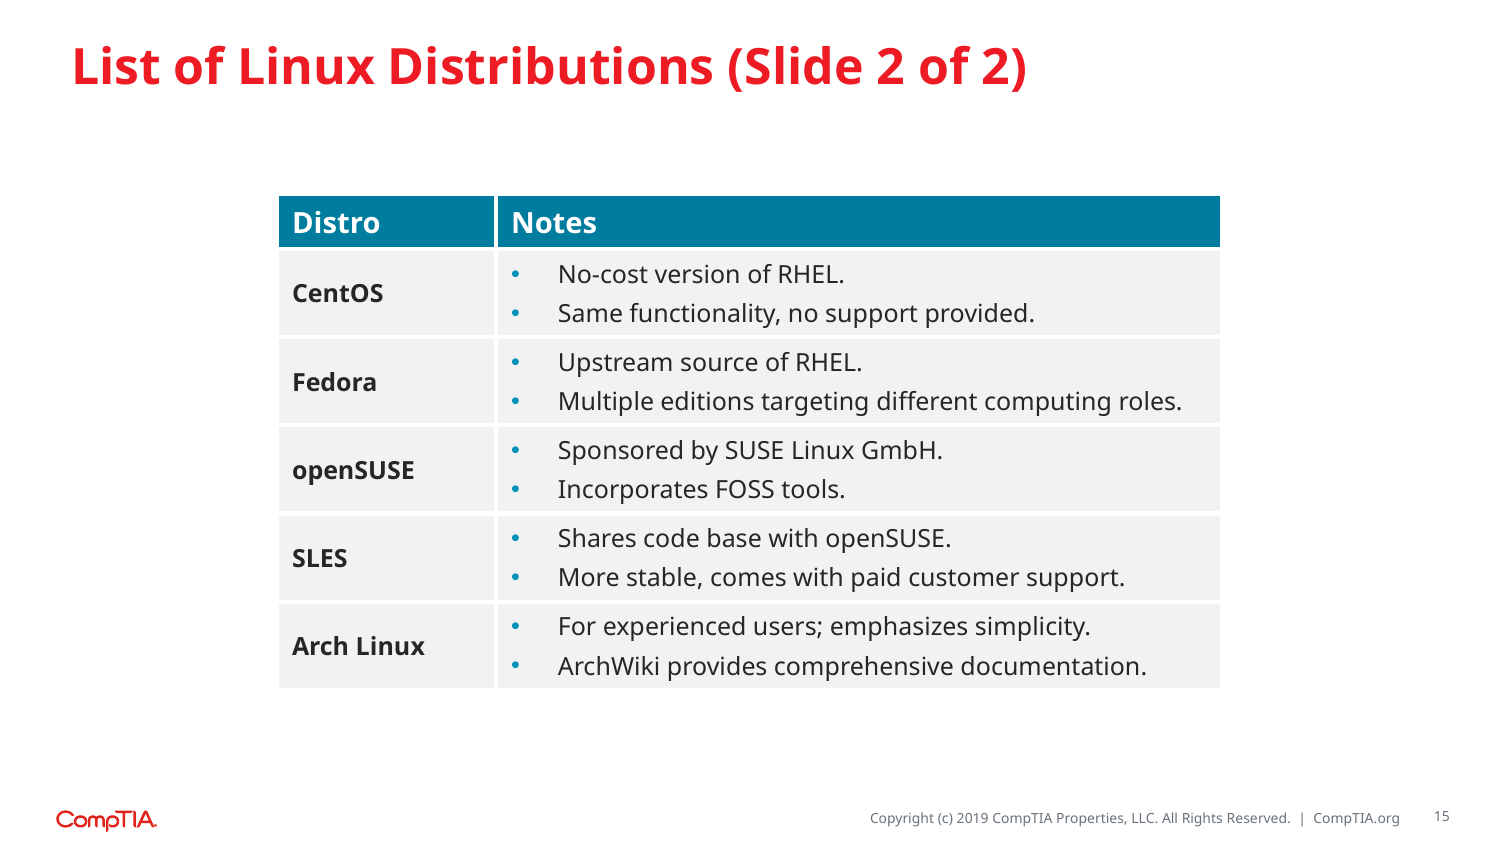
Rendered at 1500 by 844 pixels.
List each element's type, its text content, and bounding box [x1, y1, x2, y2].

table_cell Fedora [279, 339, 494, 423]
table_cell SLES [279, 516, 494, 600]
table_cell Arch Linux [279, 604, 494, 688]
title List of Linux Distributions (Slide 2 of 2) [56, 12, 1444, 117]
table_cell No-cost version of RHEL. Same functionality, no support provided. [498, 251, 1220, 335]
table_cell openSUSE [279, 427, 494, 511]
table_header Distro [279, 196, 494, 247]
table_cell Sponsored by SUSE Linux GmbH. Incorporates FOSS tools. [498, 427, 1220, 511]
table_cell CentOS [279, 251, 494, 335]
table_header Notes [498, 196, 1220, 247]
slide_number 15 [1407, 800, 1450, 835]
table_cell For experienced users; emphasizes simplicity. ArchWiki provides comprehensive documentation. [498, 604, 1220, 688]
table_cell Shares code base with openSUSE. More stable, comes with paid customer support. [498, 516, 1220, 600]
table_cell Upstream source of RHEL. Multiple editions targeting different computing roles. [498, 339, 1220, 423]
